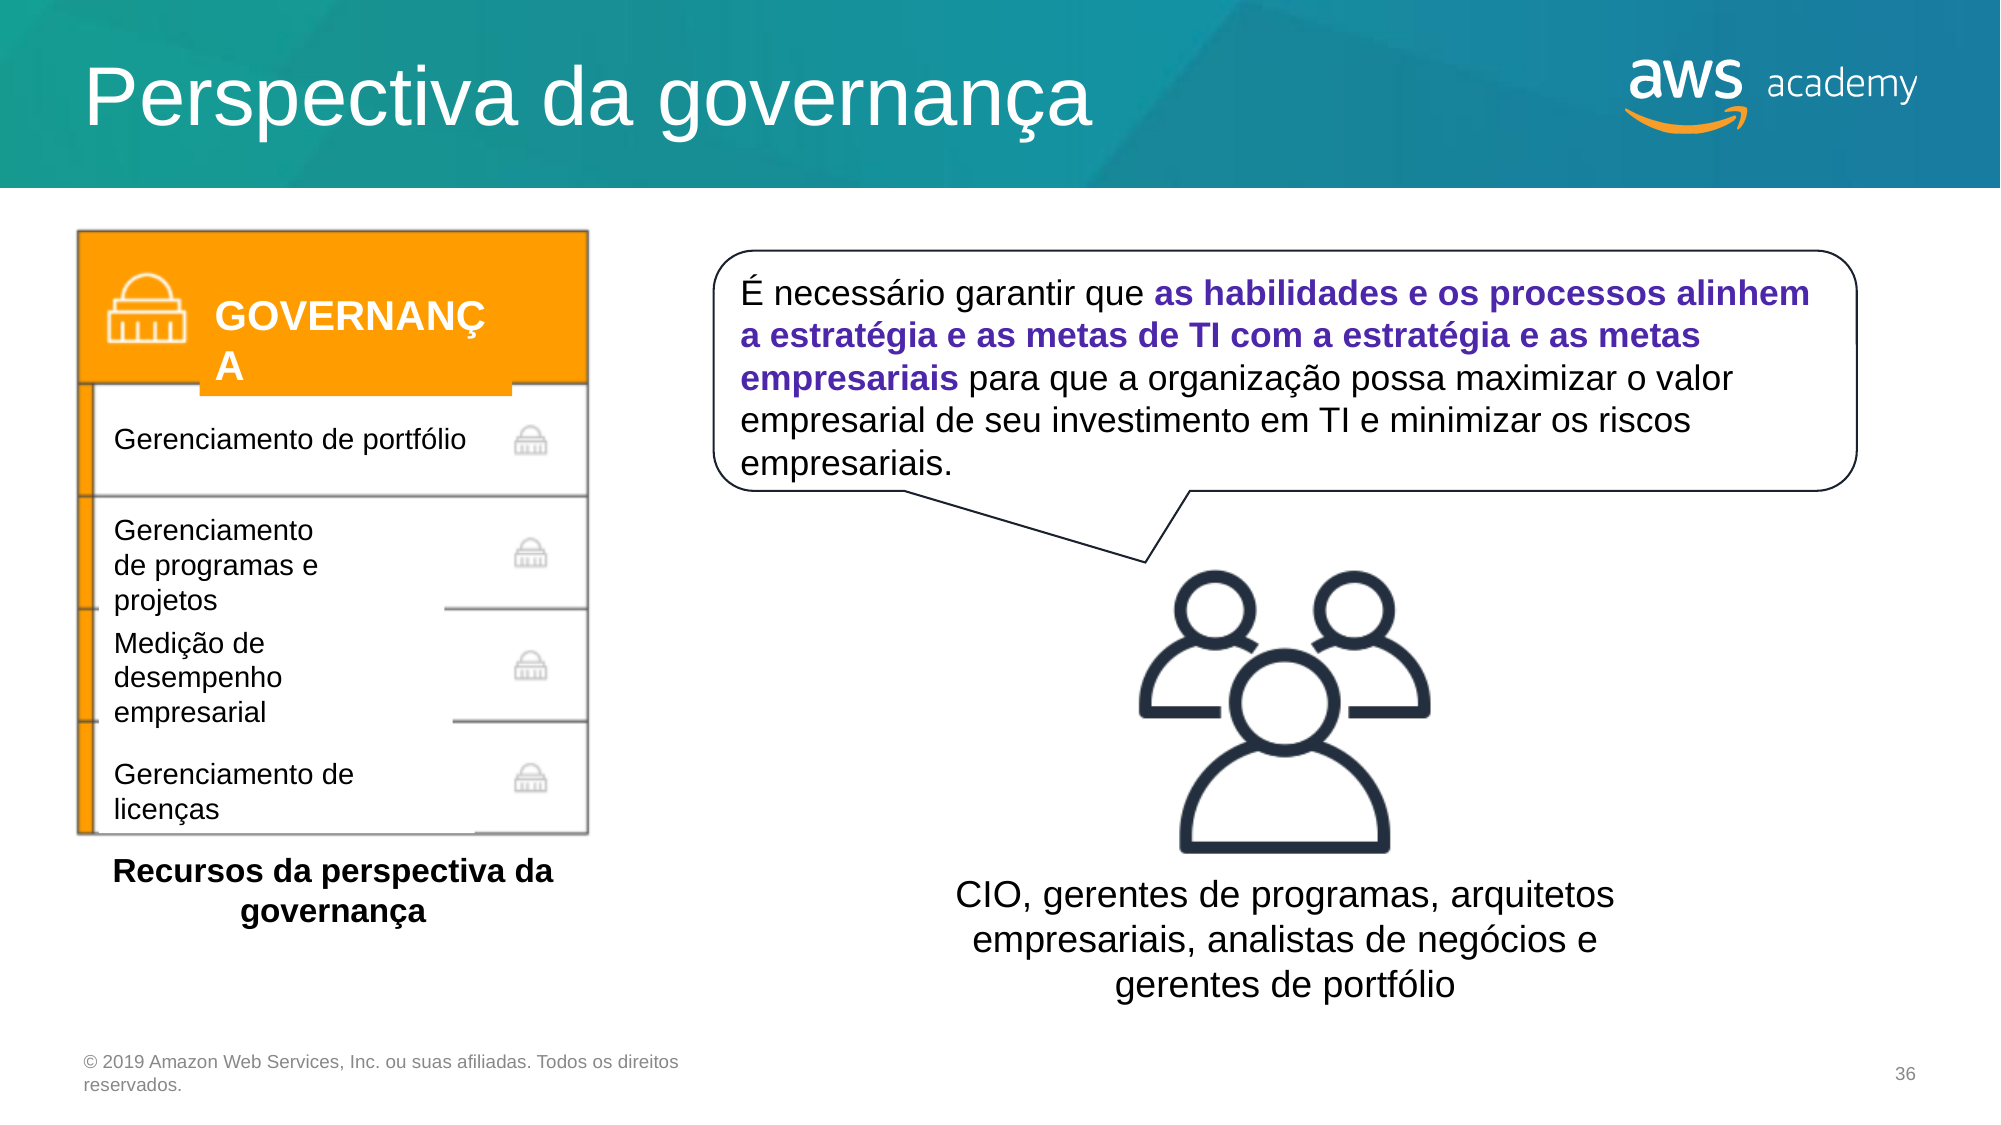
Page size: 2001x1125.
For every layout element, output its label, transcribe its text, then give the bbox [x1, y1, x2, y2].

footer © 2019 Amazon Web Services, Inc. ou suas afiliadas. Todos os direitos reservados. [68, 1042, 797, 1103]
picture [1130, 562, 1440, 863]
title Perspectiva da governança [68, 59, 1551, 138]
slide_number ‹#› [1481, 1042, 1932, 1103]
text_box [68, 222, 598, 846]
text_box Recursos da perspectiva da governança [56, 841, 610, 937]
text_box CIO, gerentes de programas, arquitetos empresariais, analistas de negócios e gerentes de portfólio [919, 862, 1651, 1013]
text_box É necessário garantir que as habilidades e os processos alinhem a estratégia e as metas de TI com a estratégia e as metas empresariais para que a organização possa maximizar o valor empresarial de seu investimento em TI e minimizar os riscos empresariais. [713, 250, 1857, 560]
picture [0, 0, 2000, 188]
